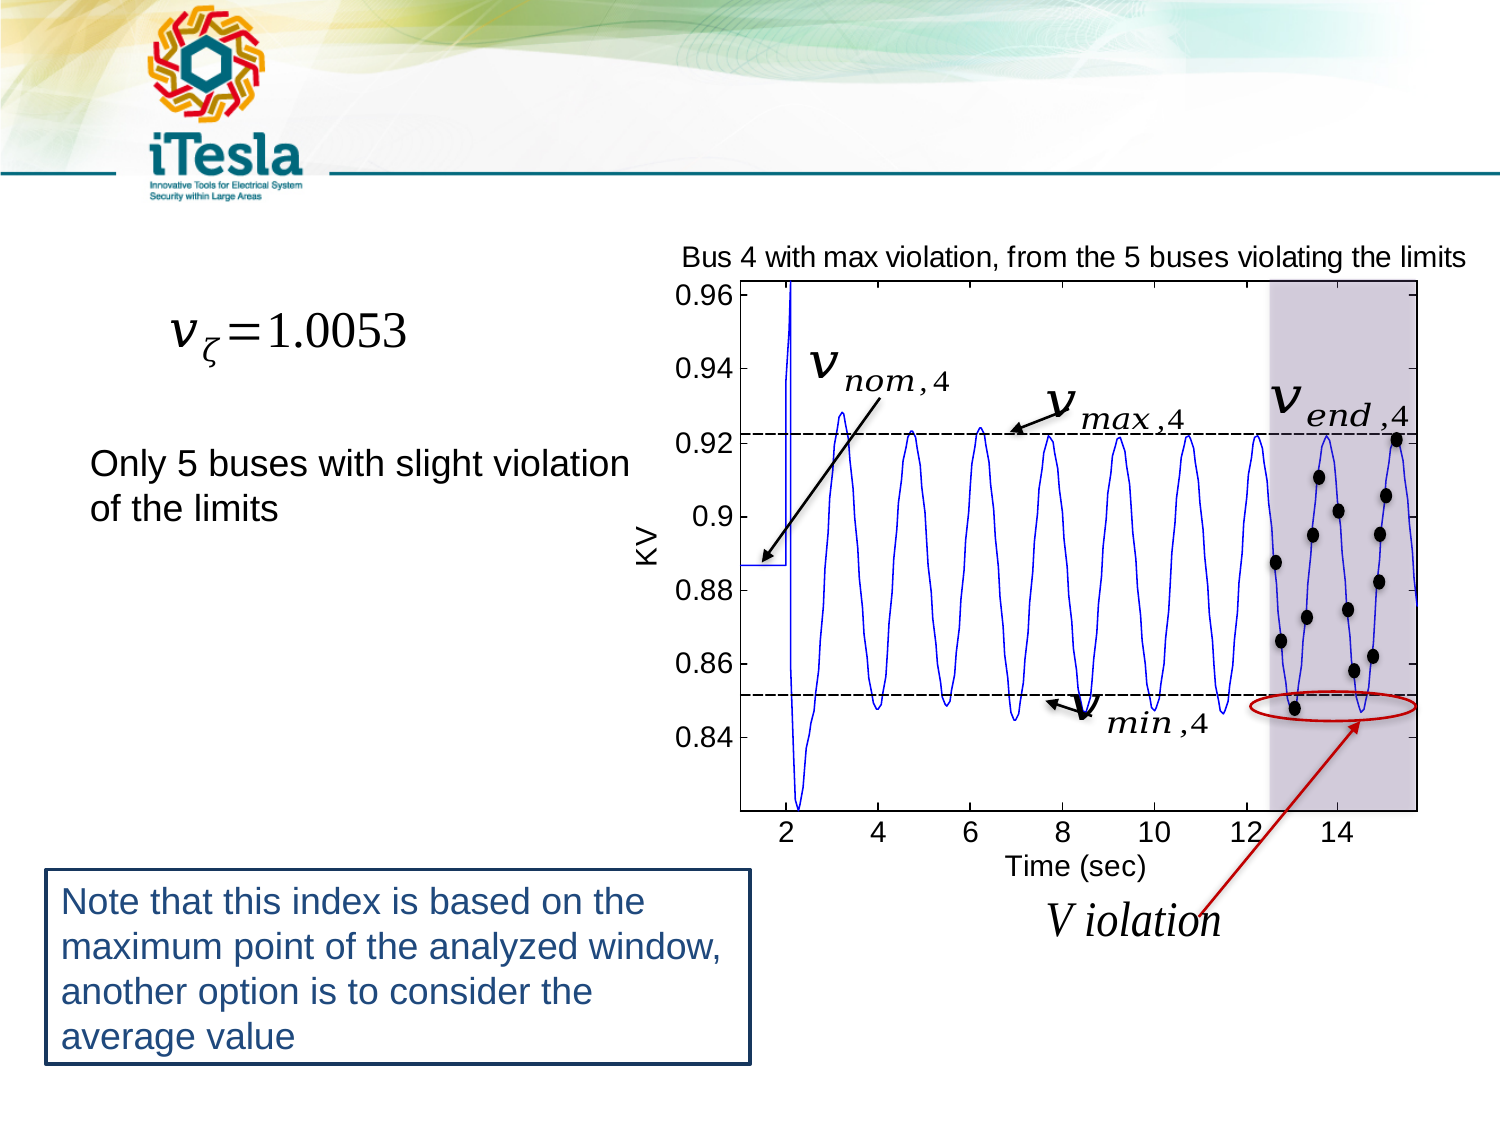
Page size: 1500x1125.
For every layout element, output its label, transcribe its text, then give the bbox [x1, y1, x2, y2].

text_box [1045, 700, 1093, 717]
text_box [1198, 720, 1361, 918]
picture [624, 230, 1500, 888]
picture [0, 0, 1500, 203]
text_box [1009, 408, 1070, 433]
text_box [761, 397, 881, 563]
text_box Note that this index is based on the maximum point of the analyzed window, another option is to consider the average value [46, 869, 750, 1065]
text_box Only 5 buses with slight violation of the limits [74, 431, 619, 537]
